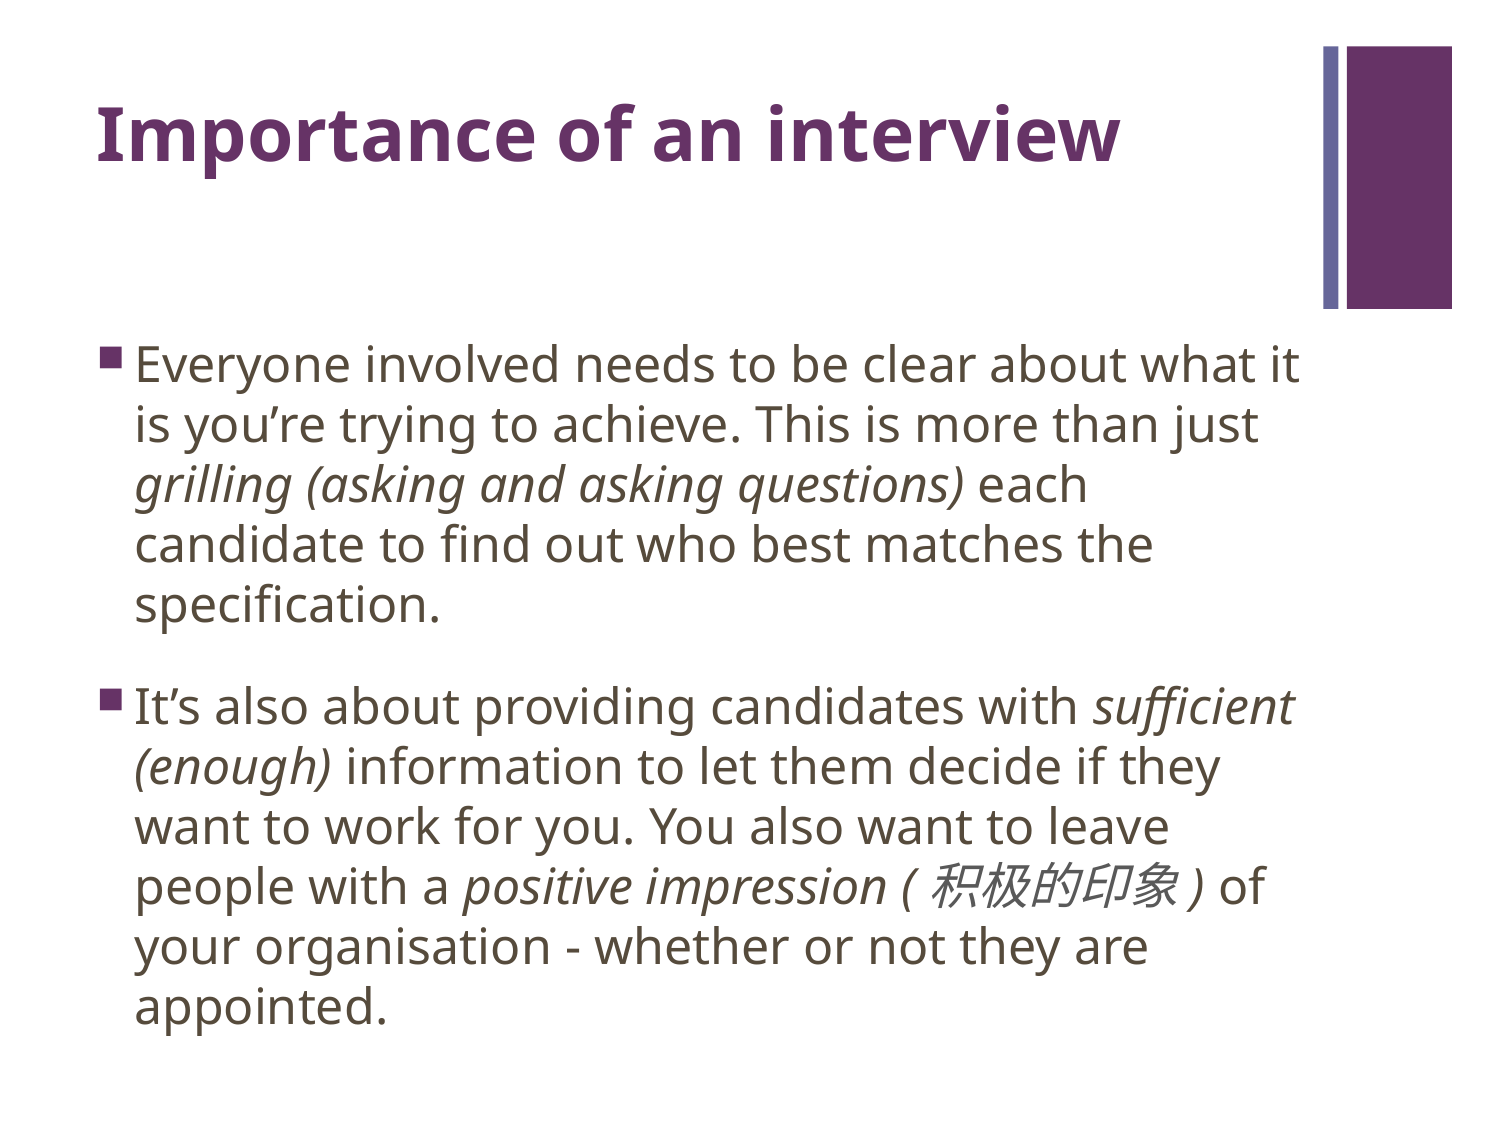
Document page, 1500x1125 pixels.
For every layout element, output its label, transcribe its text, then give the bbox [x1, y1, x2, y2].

title Importance of an interview [81, 79, 1322, 263]
list Everyone involved needs to be clear about what it is you’re trying to achieve. This is more than just grilling (asking and asking questions) each candidate to find out who best matches the specification. It’s also about providing candidates with sufficient (enough) information to let them decide if they want to work for you. You also want to leave people with a positive impression (积极的印象) of your organisation - whether or not they are appointed. [81, 324, 1322, 1005]
